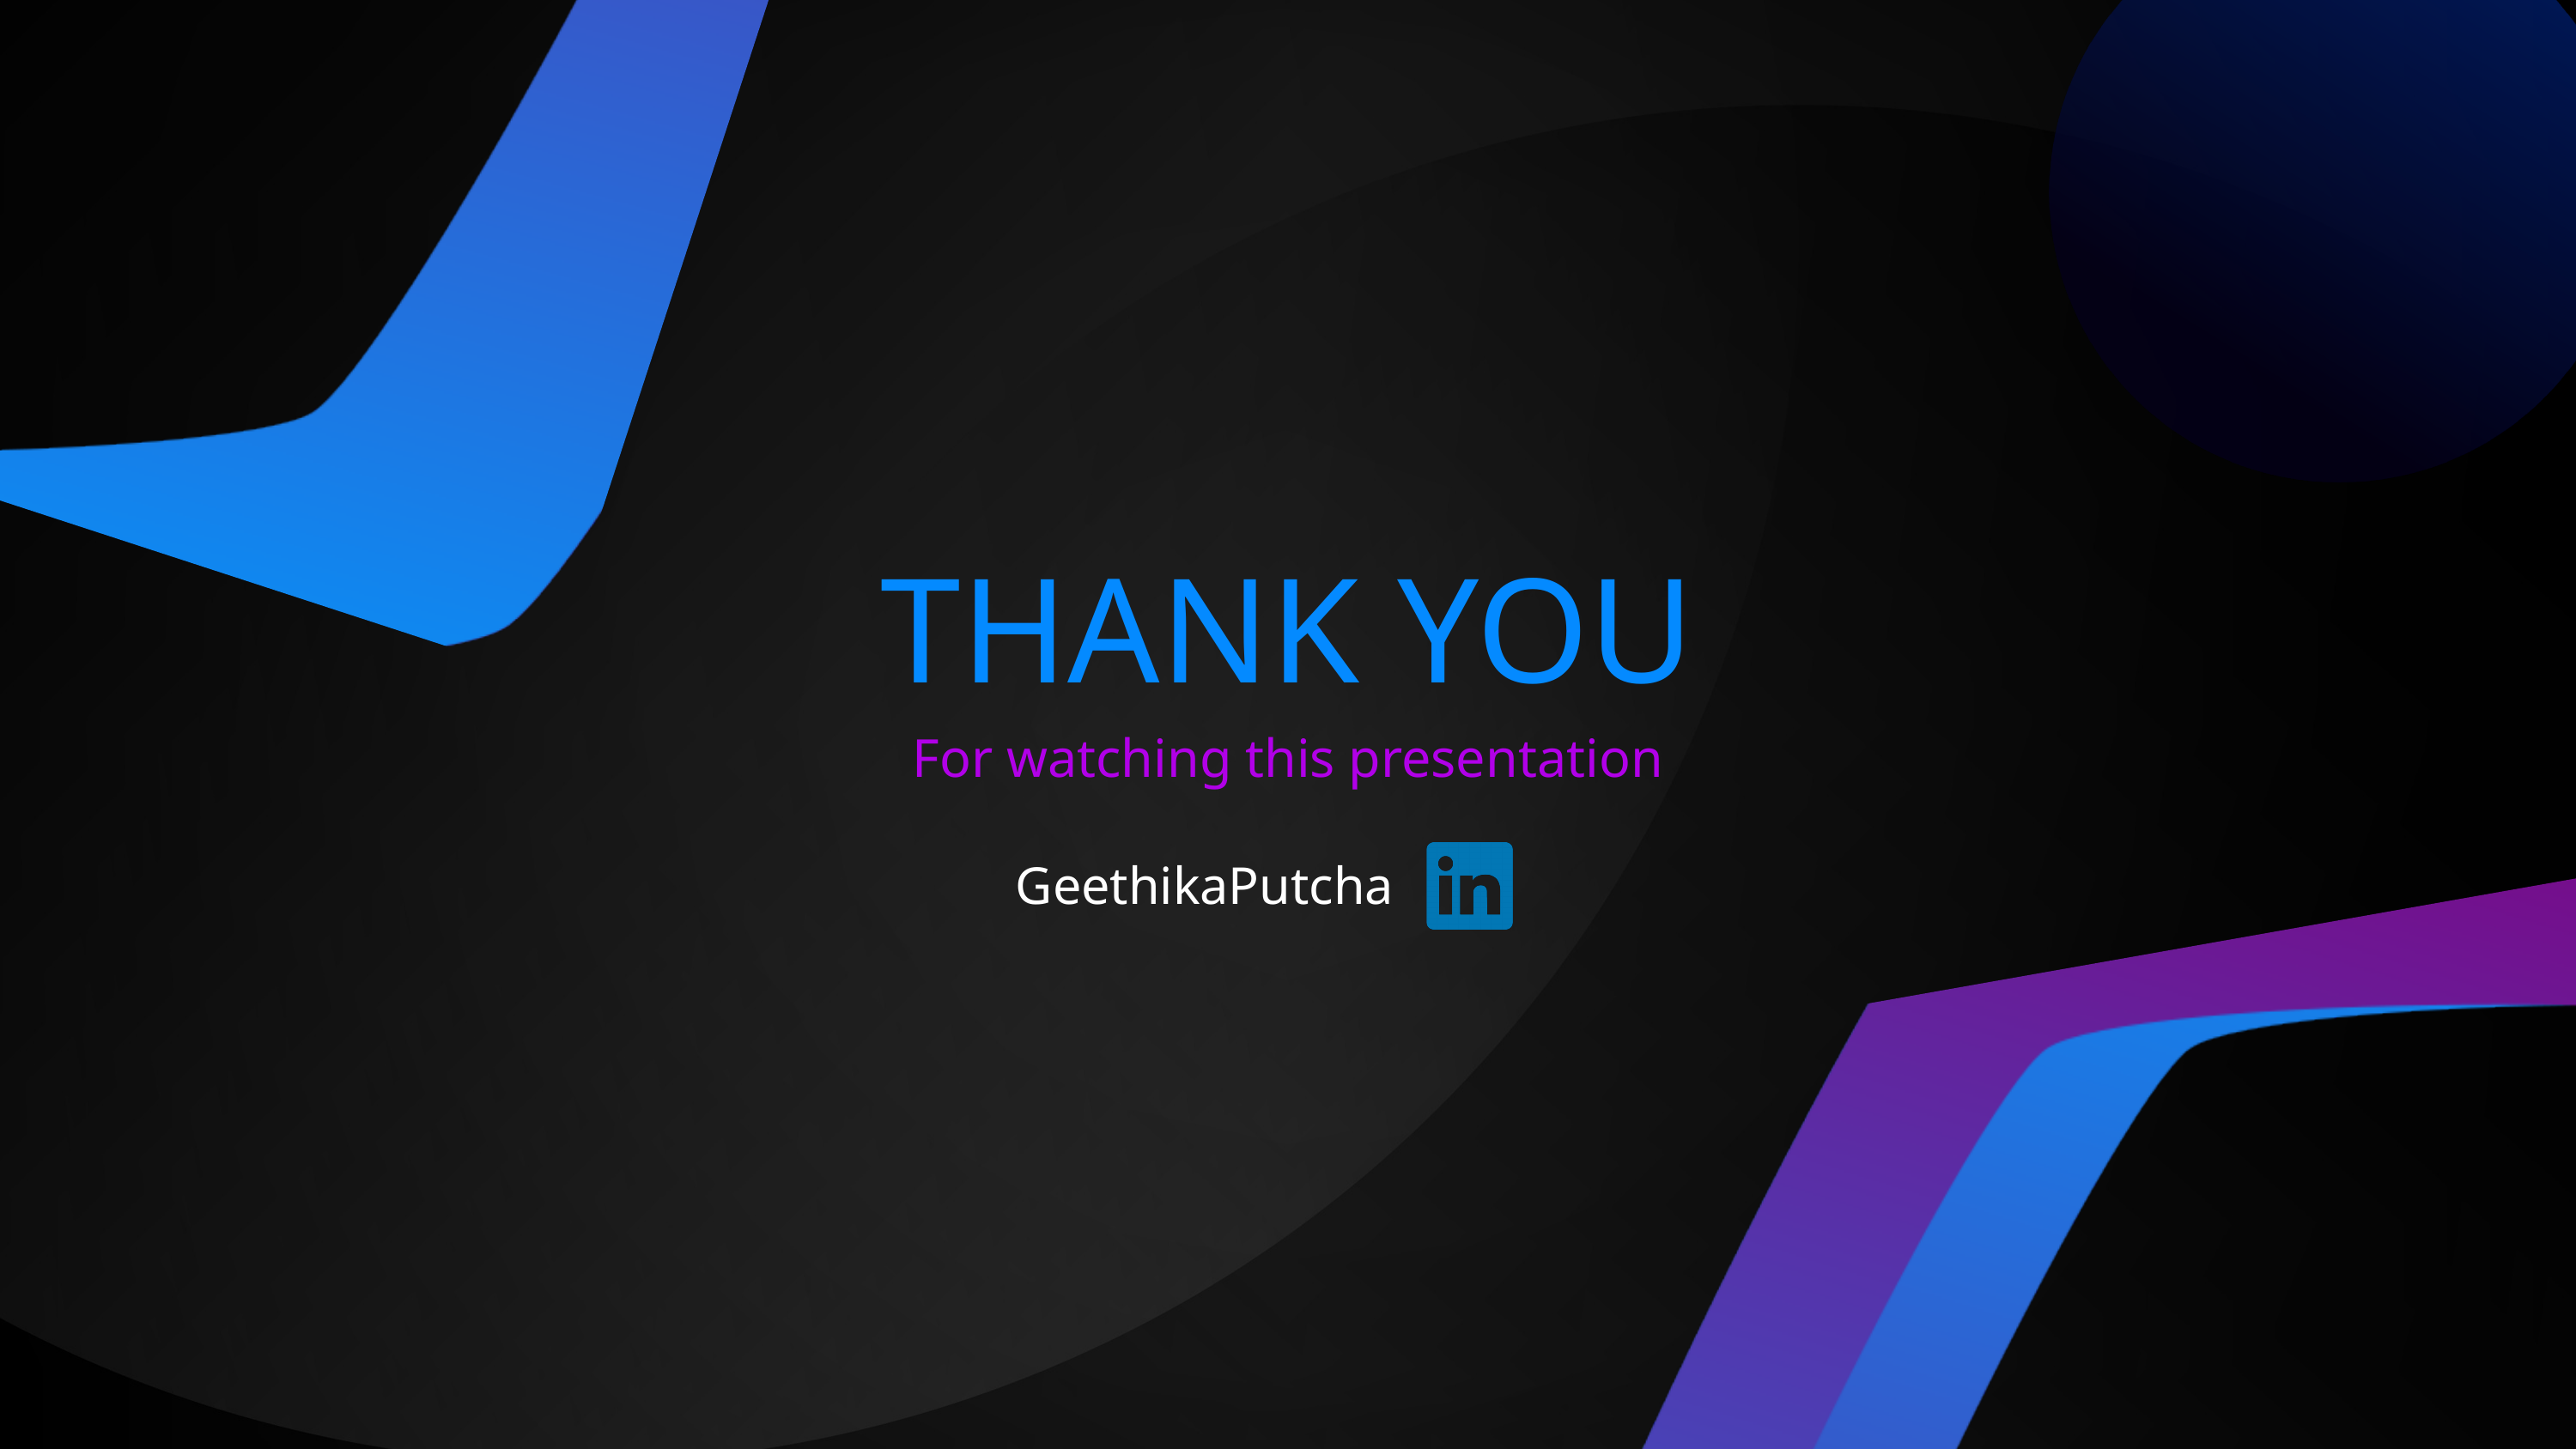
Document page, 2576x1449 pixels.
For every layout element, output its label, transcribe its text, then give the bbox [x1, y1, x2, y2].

text_box [0, 0, 769, 660]
text_box GeethikaPutcha [939, 843, 1426, 915]
text_box [2049, 0, 2576, 482]
text_box For watching this presentation [834, 716, 1741, 788]
text_box THANK YOU [487, 510, 2089, 712]
text_box [0, 0, 2576, 1449]
text_box [1469, 878, 2576, 1449]
text_box [1426, 842, 1513, 930]
